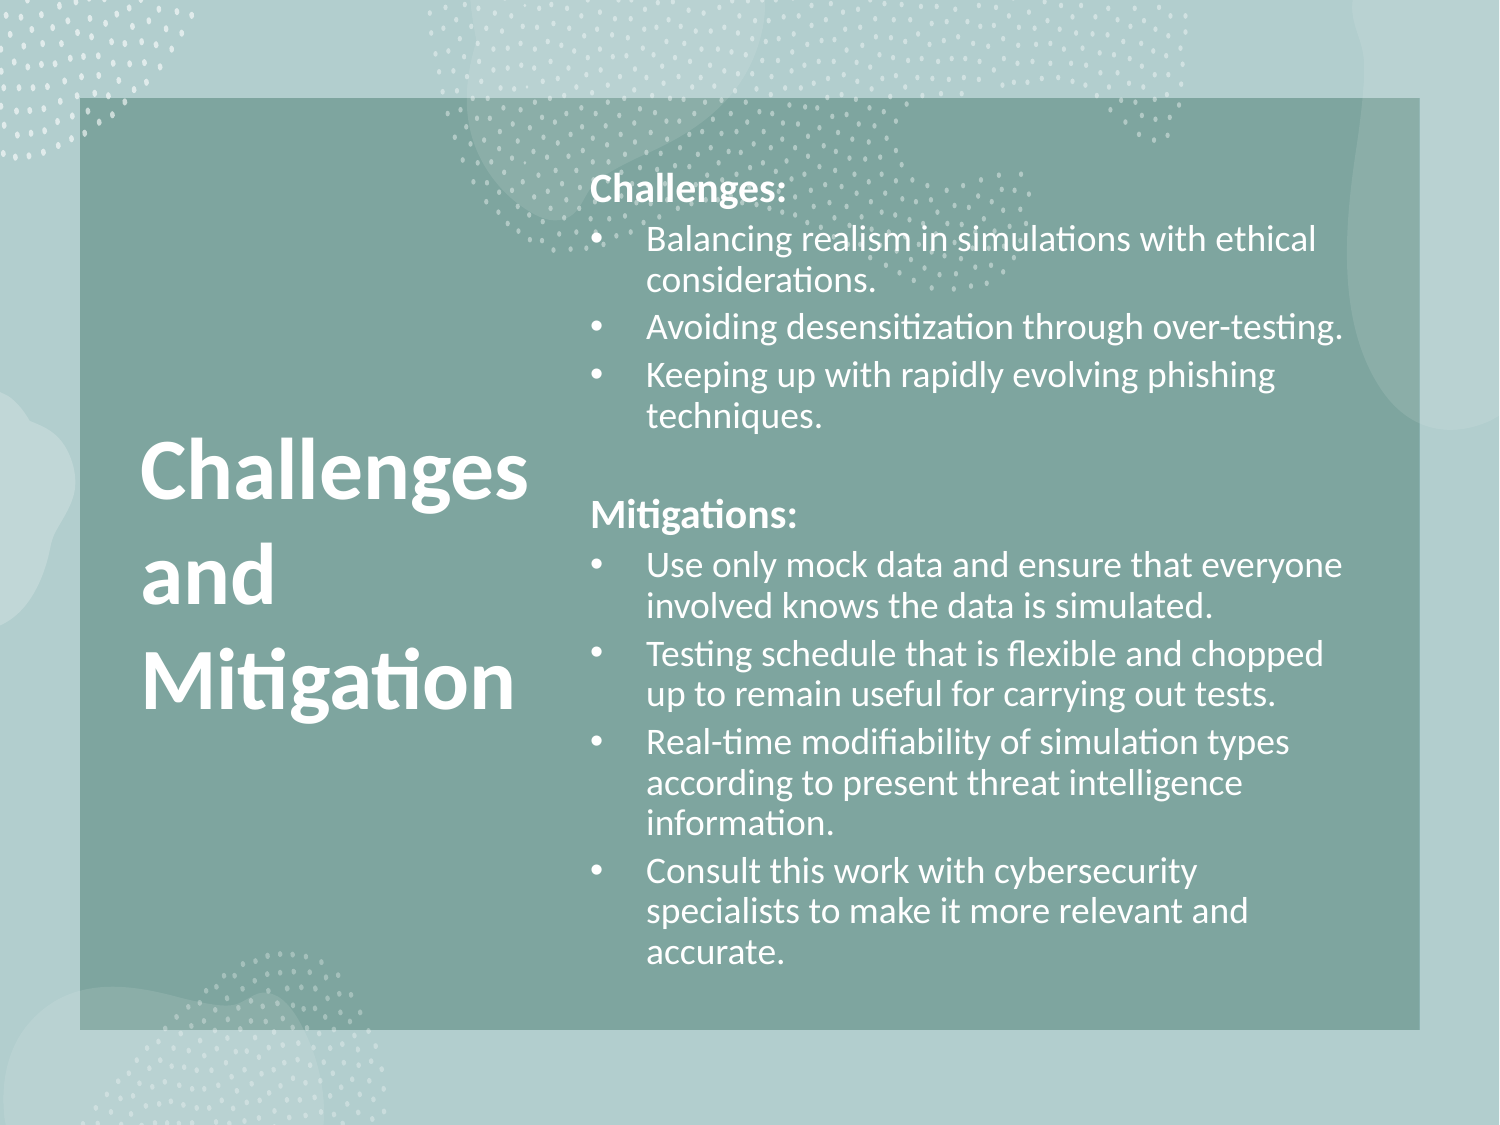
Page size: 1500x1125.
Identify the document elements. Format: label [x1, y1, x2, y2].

text_box [0, 0, 1500, 1125]
